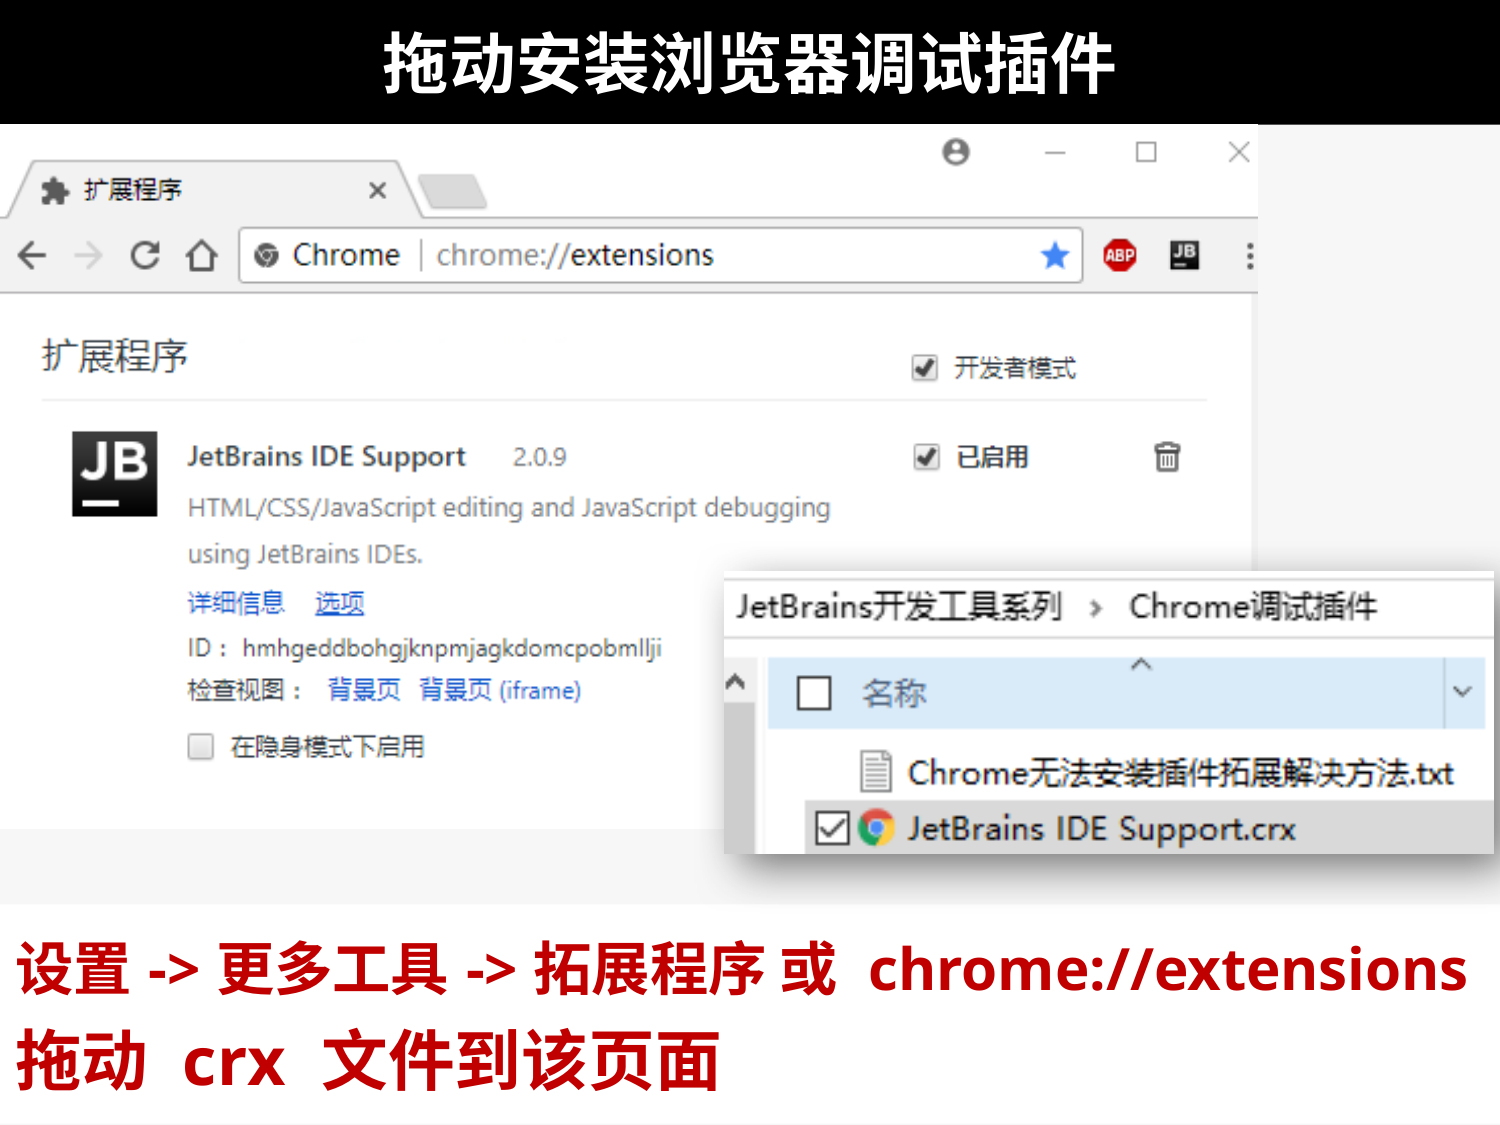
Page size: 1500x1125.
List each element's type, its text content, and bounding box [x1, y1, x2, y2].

title 拖动安装浏览器调试插件 [0, 0, 1500, 125]
text_box 设置->更多工具->拓展程序 或 chrome://extensions 拖动 crx 文件到该页面 [0, 904, 1500, 1124]
picture [0, 124, 1494, 854]
